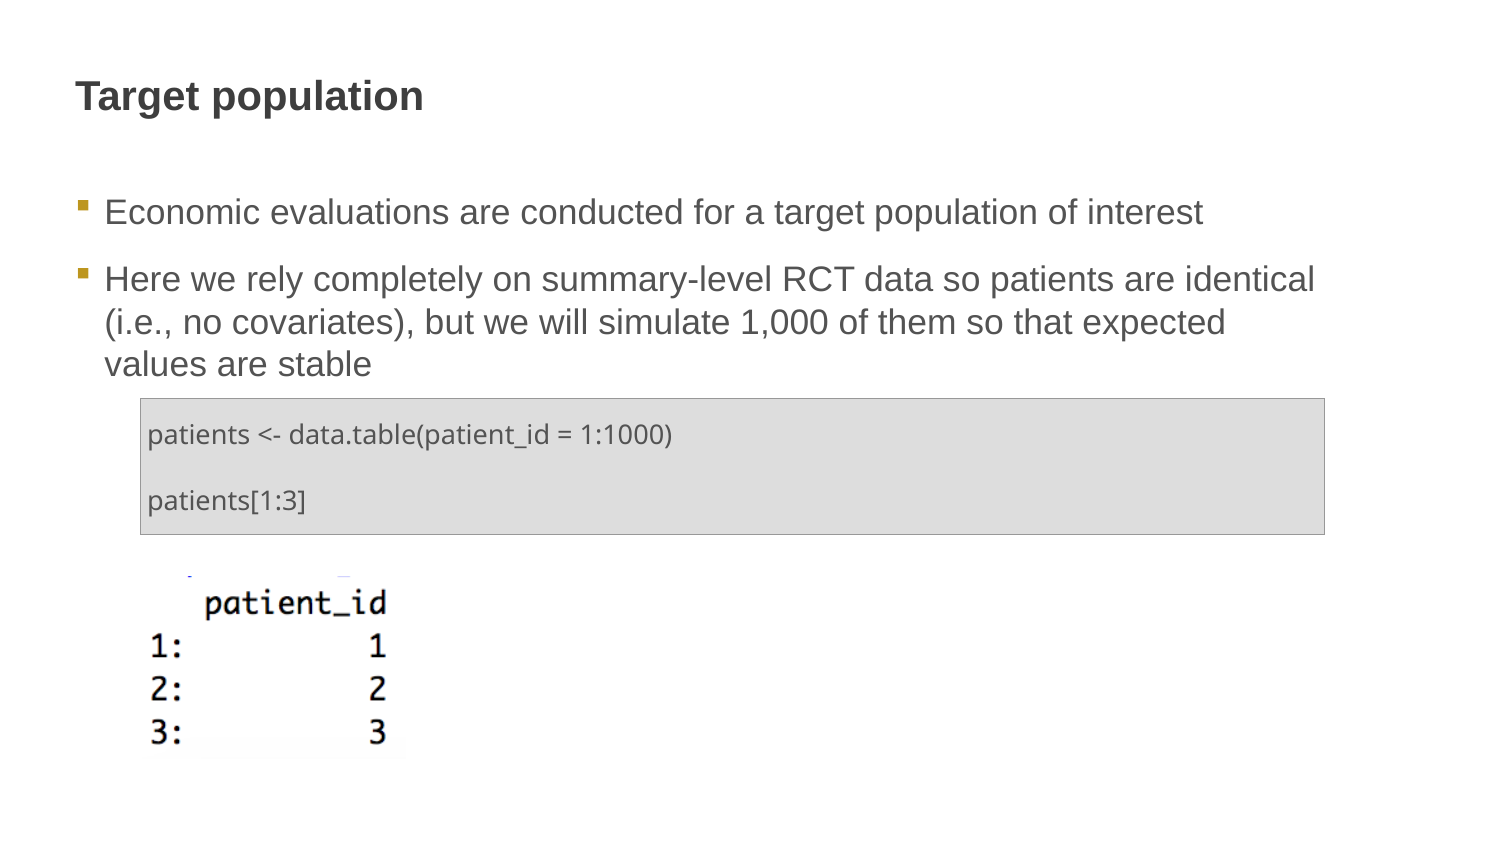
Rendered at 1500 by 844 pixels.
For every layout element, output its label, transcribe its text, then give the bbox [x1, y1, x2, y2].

list Economic evaluations are conducted for a target population of interest Here we rely completely on summary-level RCT data so patients are identical (i.e., no covariates), but we will simulate 1,000 of them so that expected values are stable [75, 188, 1325, 745]
title Target population [75, 0, 1325, 188]
picture [139, 576, 406, 759]
text_box patients <- data.table(patient_id = 1:1000) patients[1:3] [140, 398, 1325, 535]
